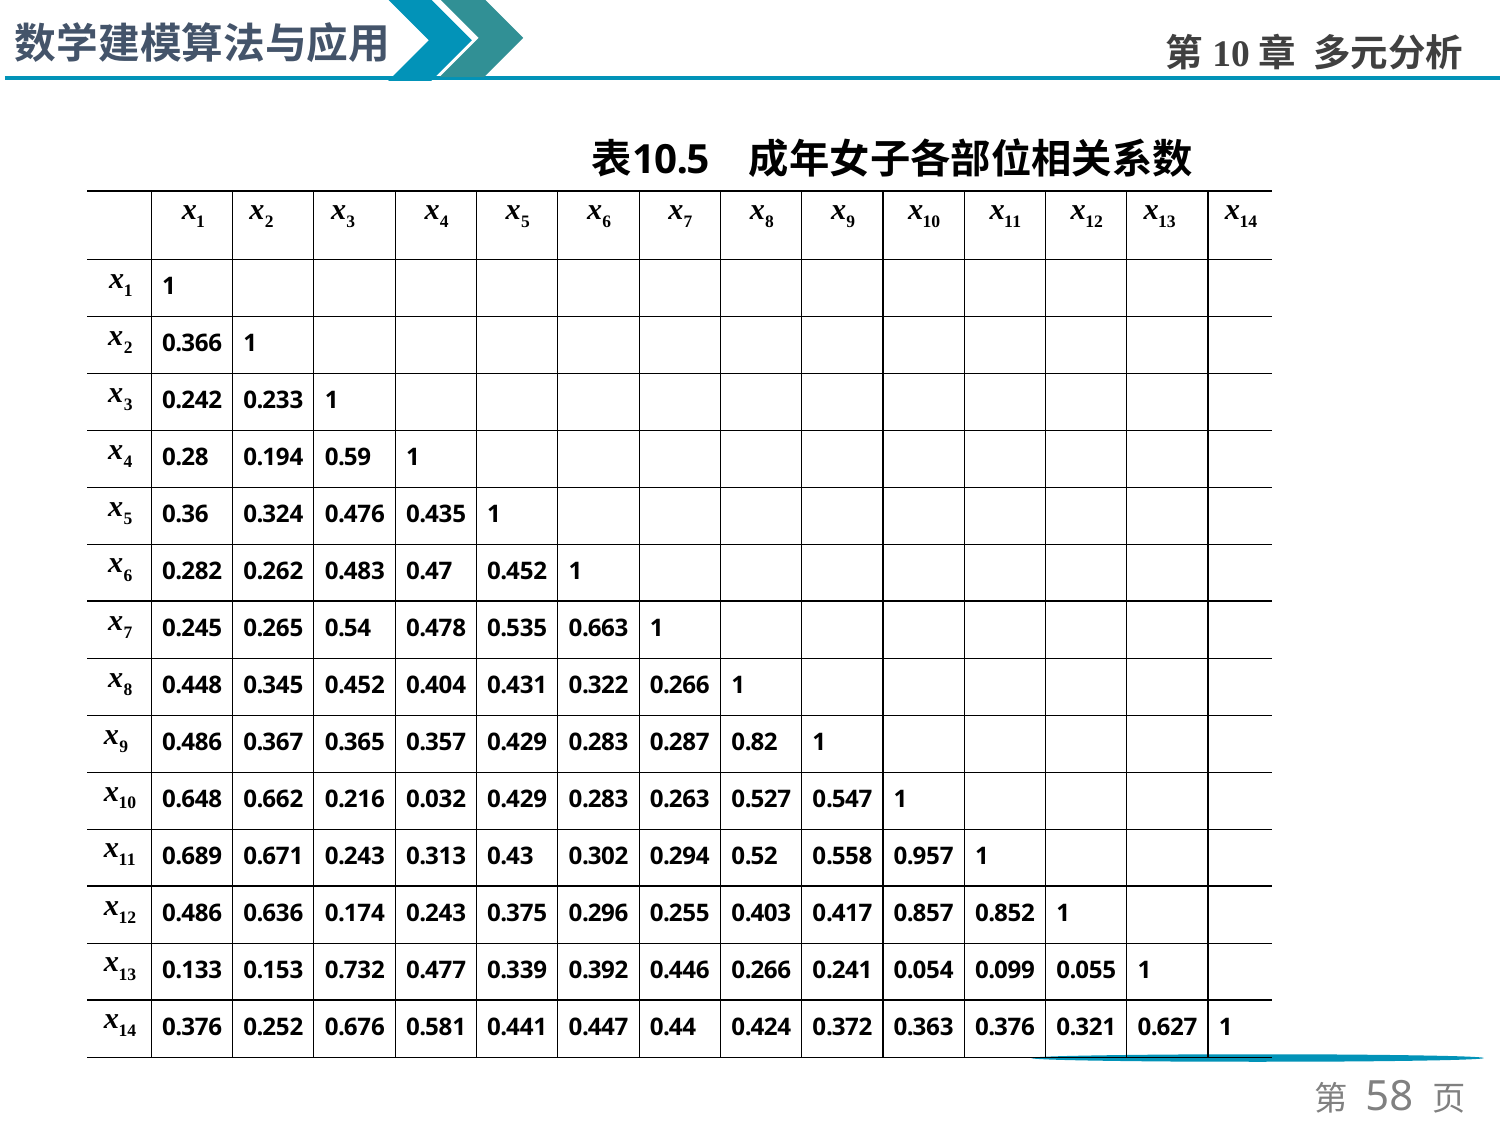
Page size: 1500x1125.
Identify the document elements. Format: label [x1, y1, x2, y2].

text_box [87, 131, 1377, 1125]
